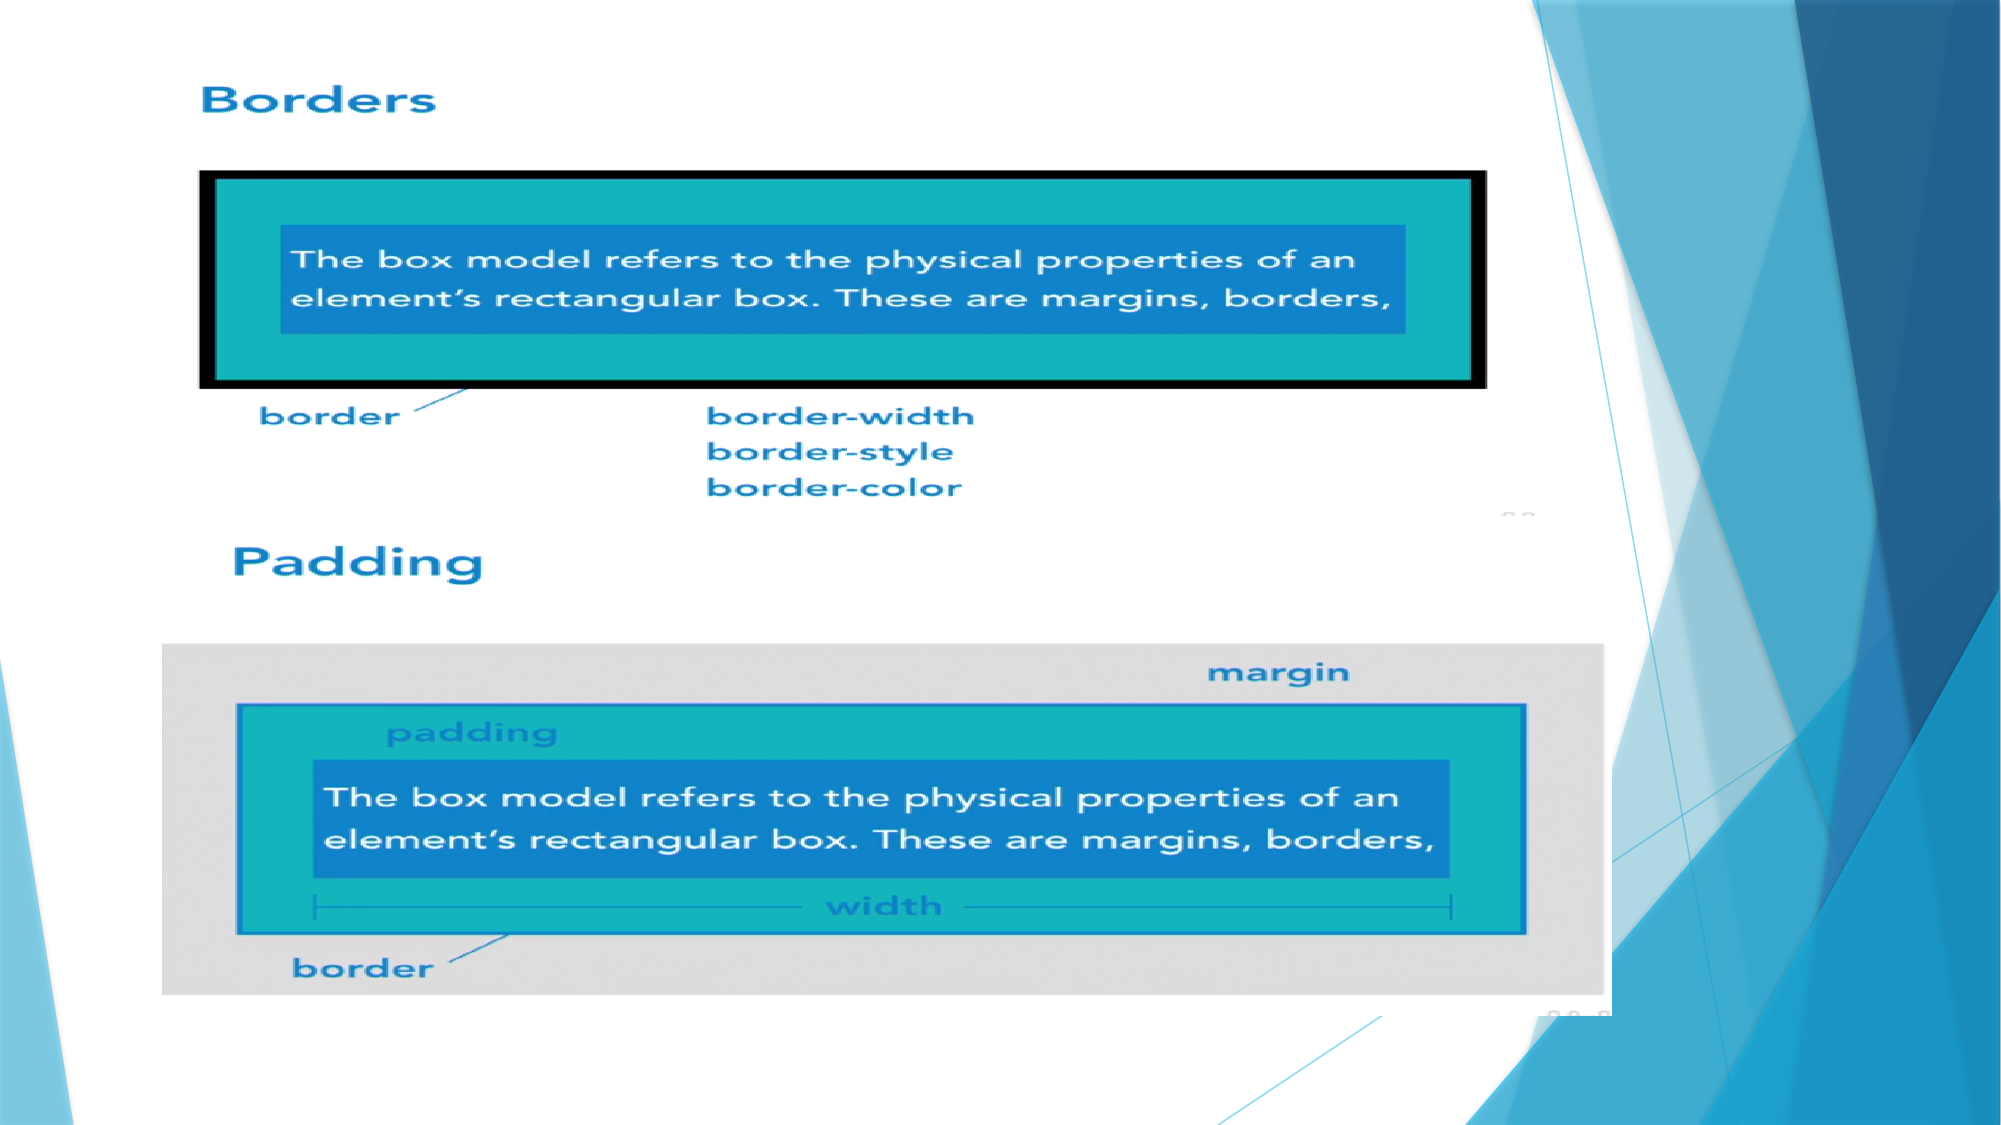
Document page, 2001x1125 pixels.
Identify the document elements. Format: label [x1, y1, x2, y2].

list [90, 74, 1541, 517]
picture [162, 539, 1612, 1017]
